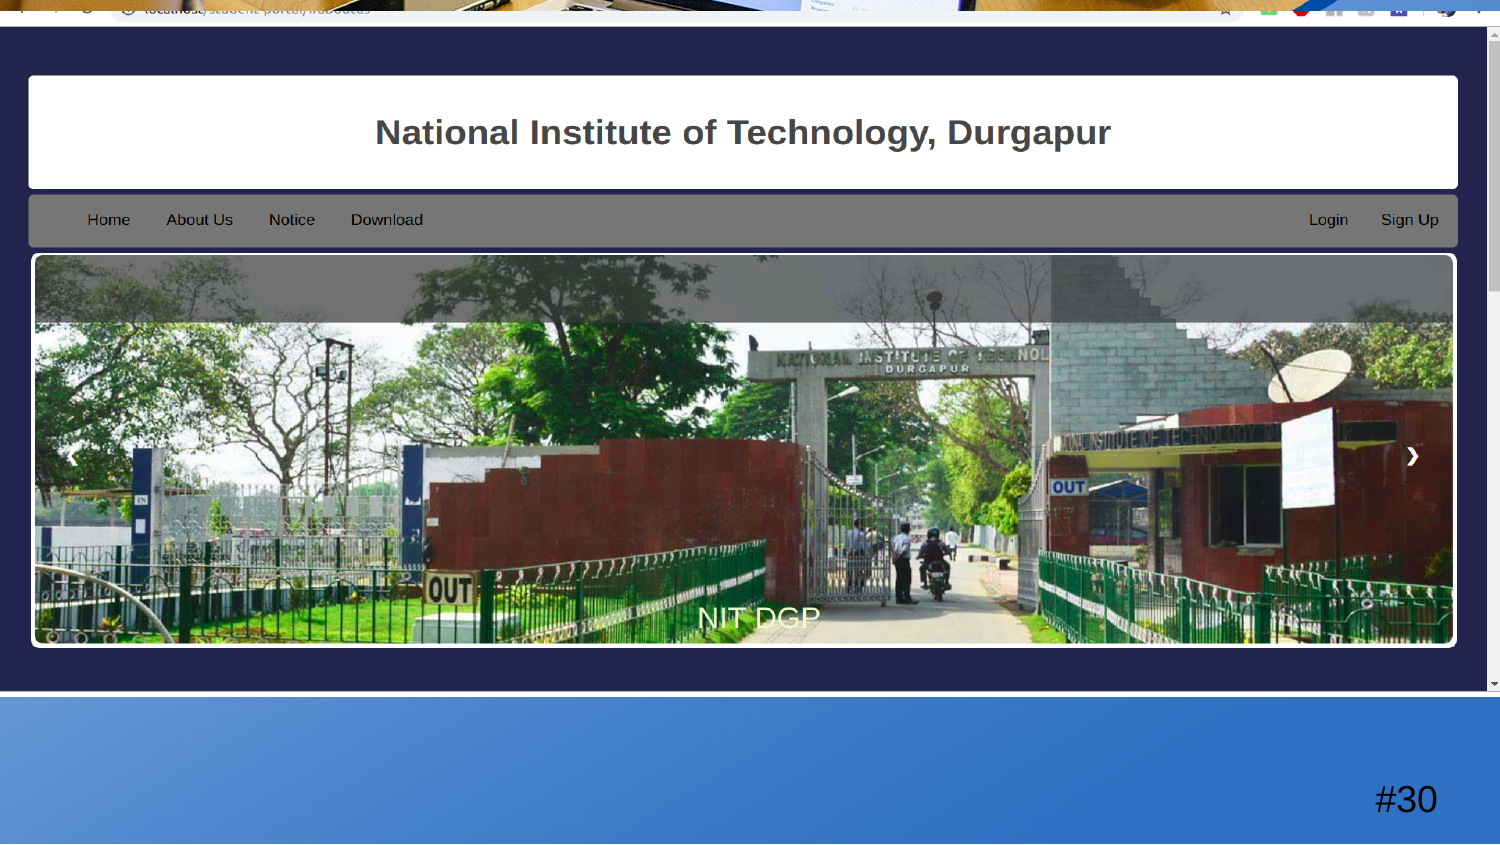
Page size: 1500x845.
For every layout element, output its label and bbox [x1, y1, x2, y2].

picture [0, 11, 1500, 697]
